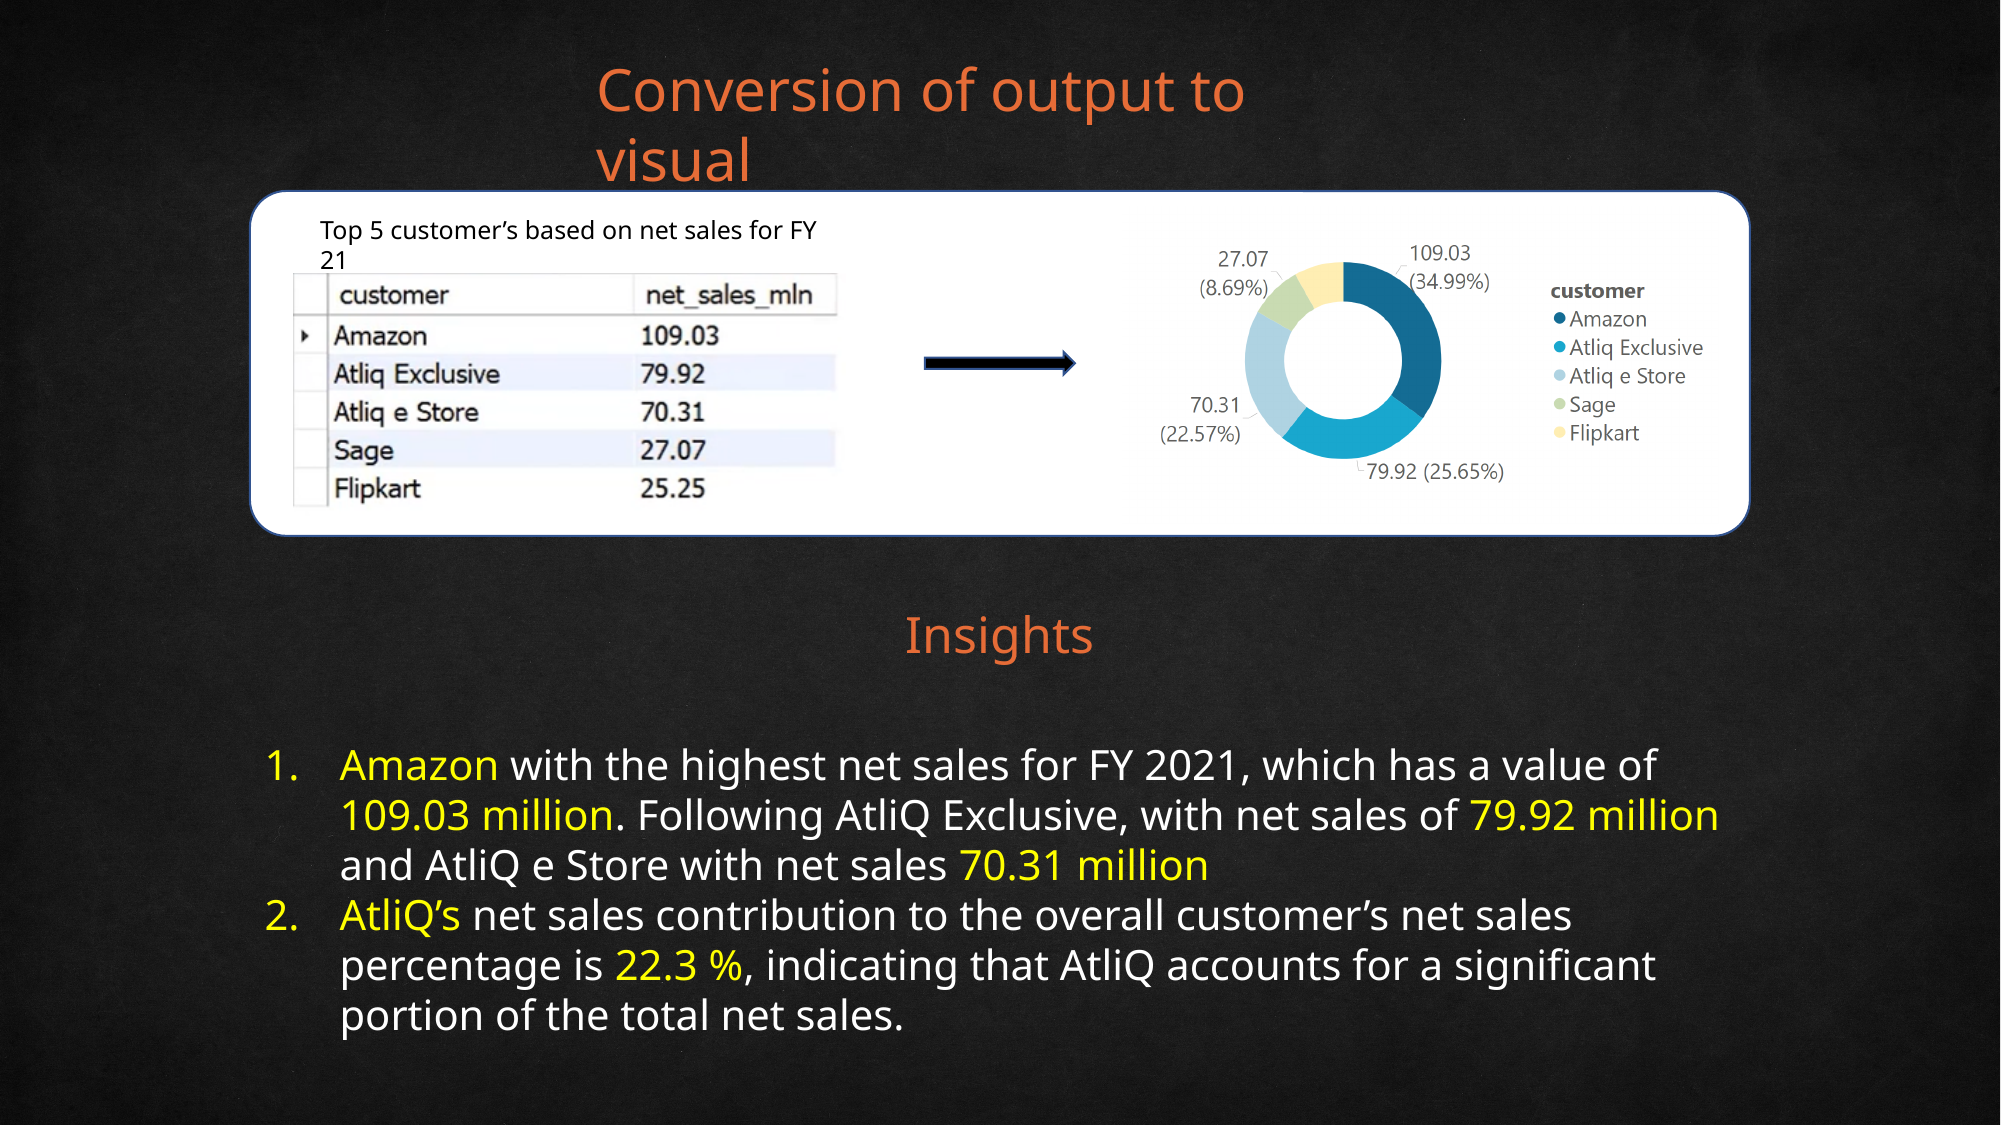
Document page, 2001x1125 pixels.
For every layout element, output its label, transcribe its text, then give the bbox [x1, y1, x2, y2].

text_box Insights [849, 595, 1150, 671]
text_box Conversion of output to visual [581, 45, 1419, 189]
text_box Amazon with the highest net sales for FY 2021, which has a value of 109.03 million. Following AtliQ Exclusive, with net sales of 79.92 million and AtliQ e Store with net sales 70.31 million AtliQ’s net sales contribution to the overall customer’s net sales percentage is 22.3 %, indicating that AtliQ accounts for a significant portion of the total net sales. [249, 731, 1750, 1097]
picture [0, 0, 2001, 1125]
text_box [249, 190, 1750, 536]
